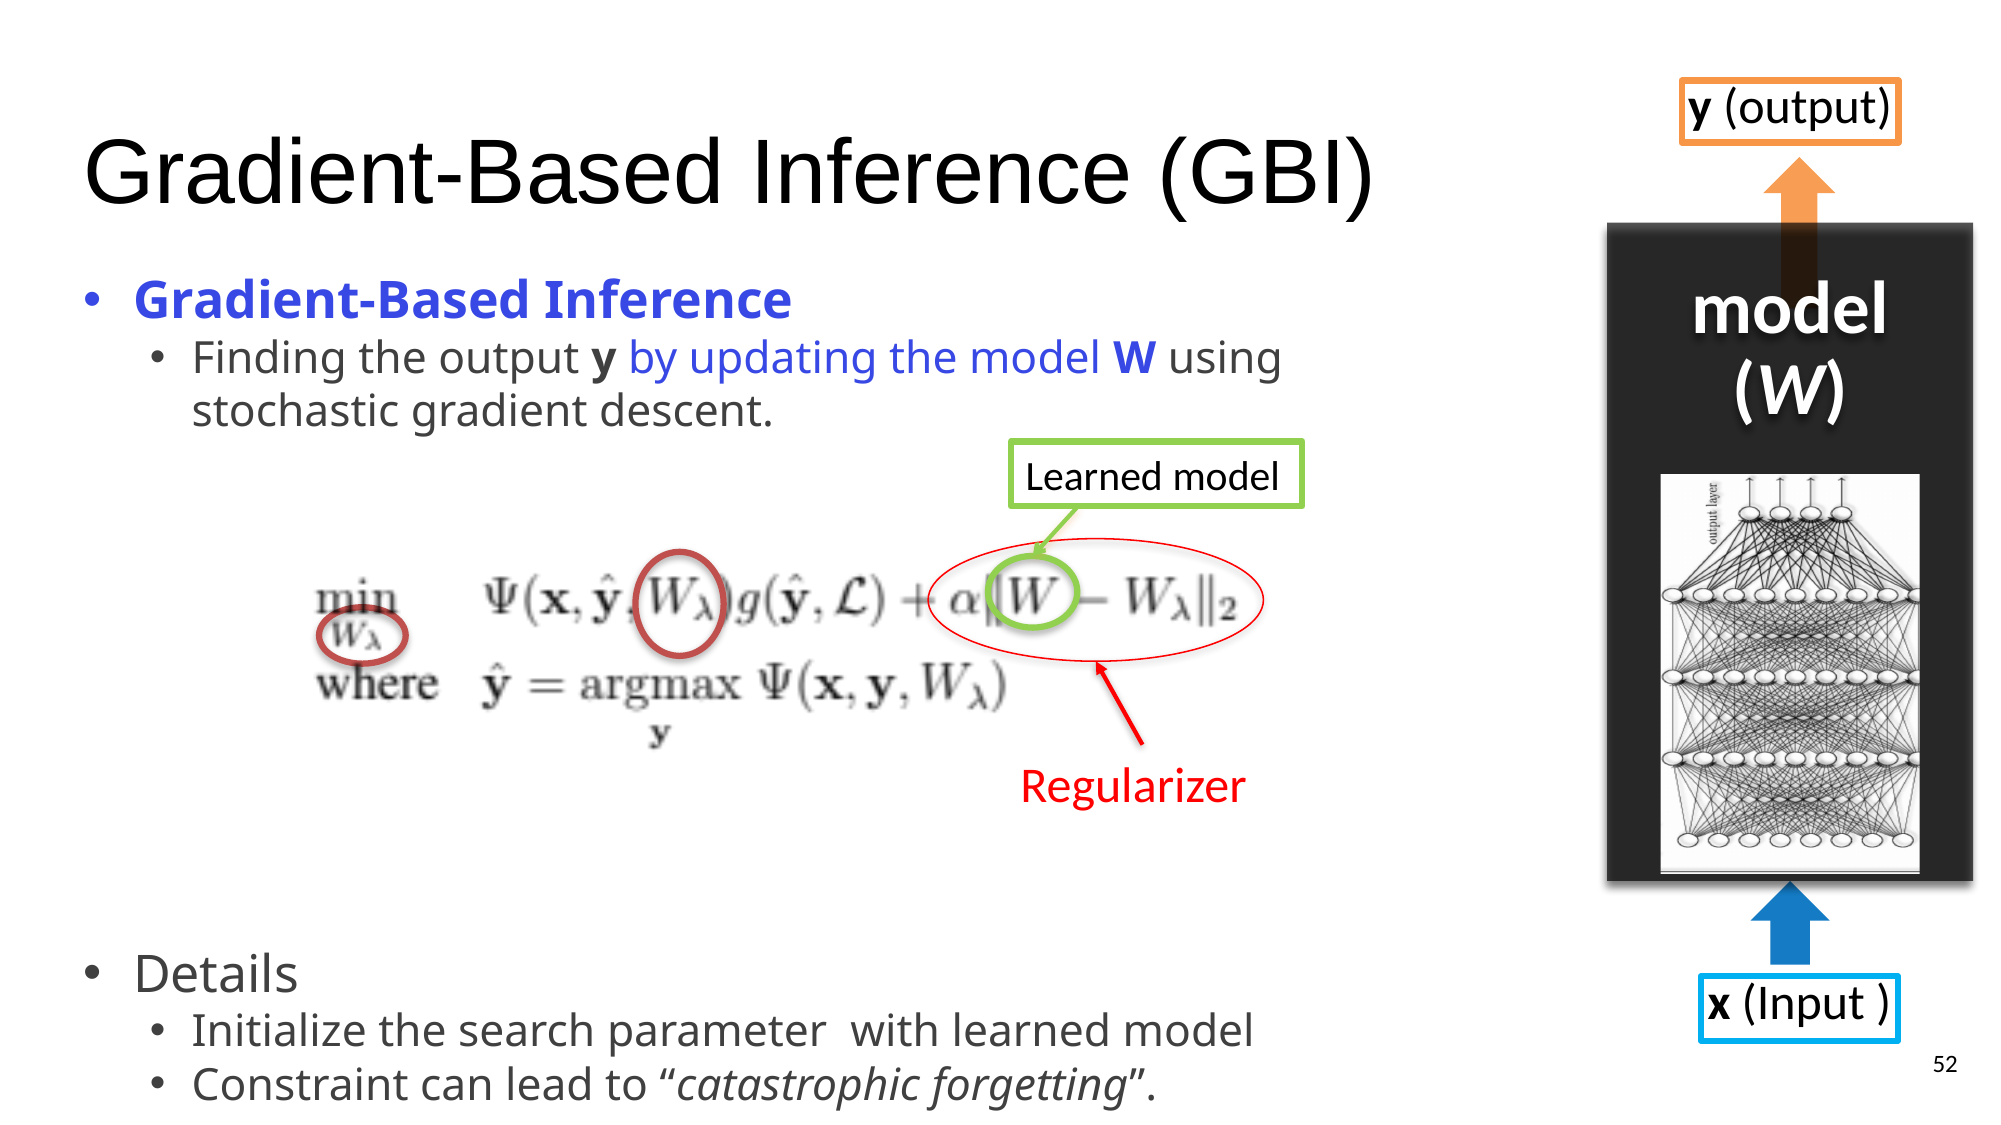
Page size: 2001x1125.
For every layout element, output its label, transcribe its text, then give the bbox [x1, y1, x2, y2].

text_box Learned model [1010, 441, 1303, 507]
text_box [992, 543, 1027, 551]
text_box [1745, 897, 1835, 967]
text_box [1032, 506, 1078, 557]
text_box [1095, 661, 1143, 745]
picture [1590, 474, 1990, 874]
text_box y (output) [1681, 80, 1899, 97]
text_box Regularizer [1005, 744, 1353, 880]
text_box [1082, 537, 1200, 551]
text_box model (W) [1605, 811, 1975, 883]
text_box x (Input ) [1700, 976, 1898, 1041]
slide_number 51 [1853, 1019, 1974, 1106]
title Gradient-Based Inference (GBI) [68, 97, 1932, 223]
picture [264, 552, 1300, 760]
text_box model (W) [1605, 220, 1975, 543]
